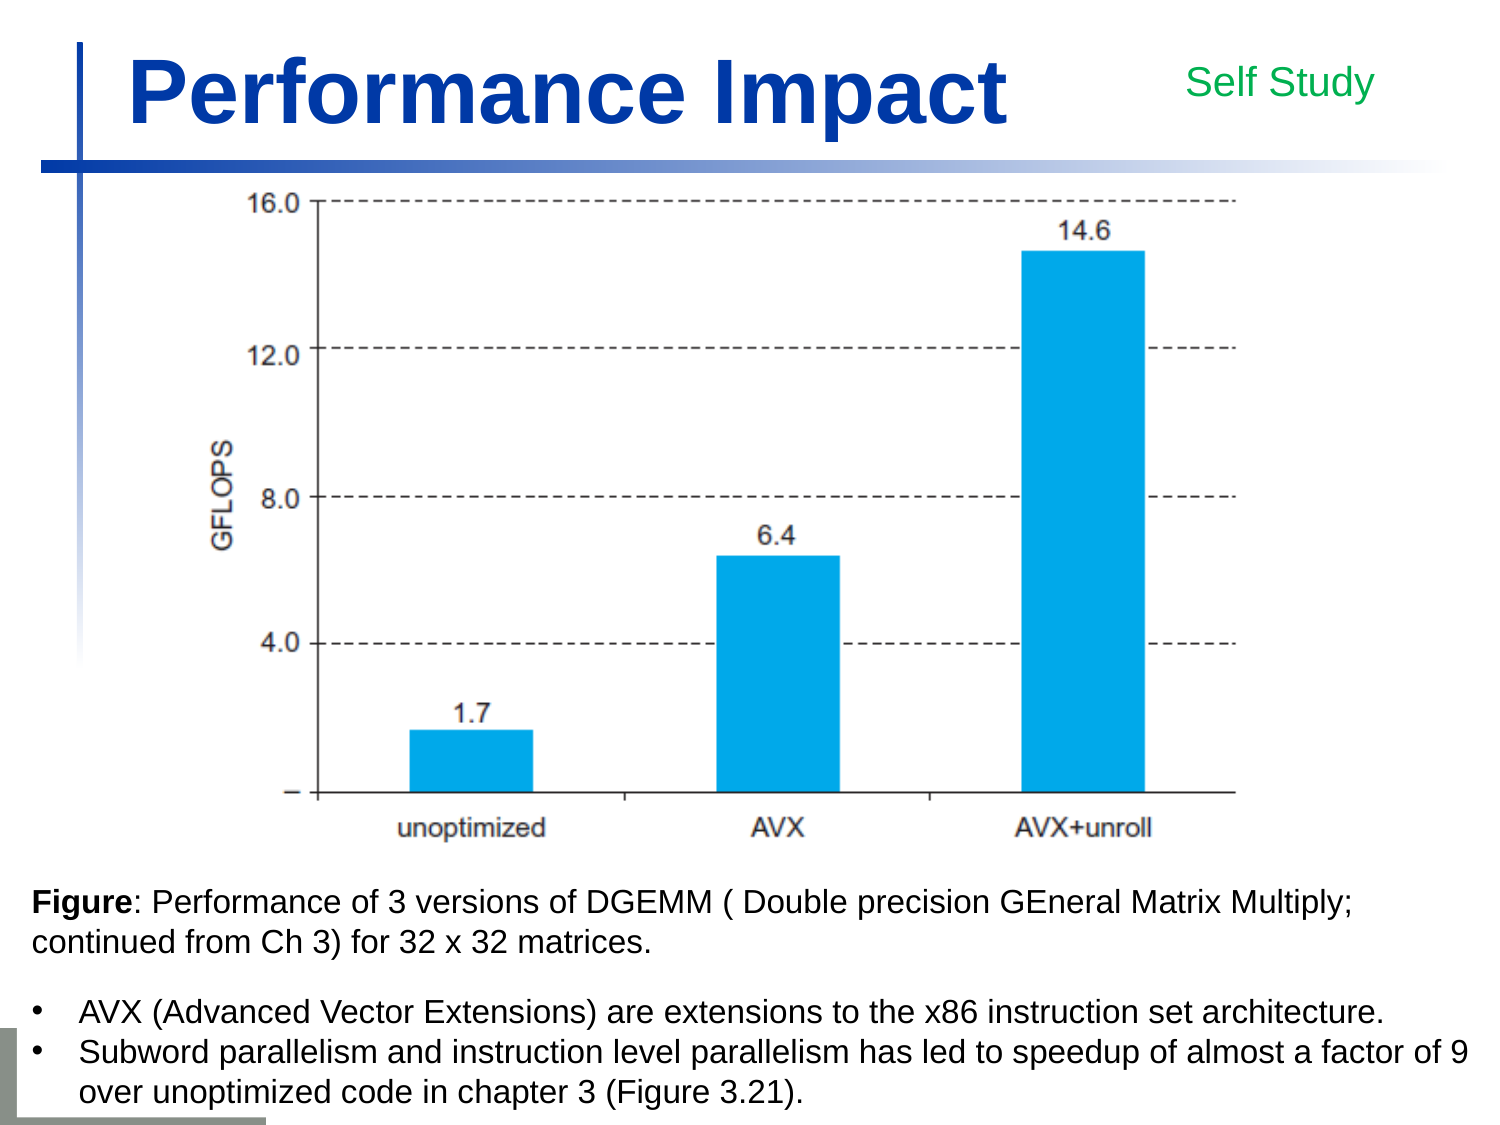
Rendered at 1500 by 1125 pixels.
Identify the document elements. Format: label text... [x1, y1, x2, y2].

picture [194, 175, 1247, 851]
title Performance Impact [112, 23, 1468, 149]
picture [0, 1028, 266, 1125]
text_box Self Study [1170, 47, 1407, 112]
text_box Figure: Performance of 3 versions of DGEMM ( Double precision GEneral Matrix Multiply; continued from Ch 3) for 32 x 32 matrices. AVX (Advanced Vector Extensions) are extensions to the x86 instruction set architecture. Subword parallelism and instruction level parallelism has led to speedup of almost a factor of 9 over unoptimized code in chapter 3 (Figure 3.21). [16, 873, 1488, 1118]
